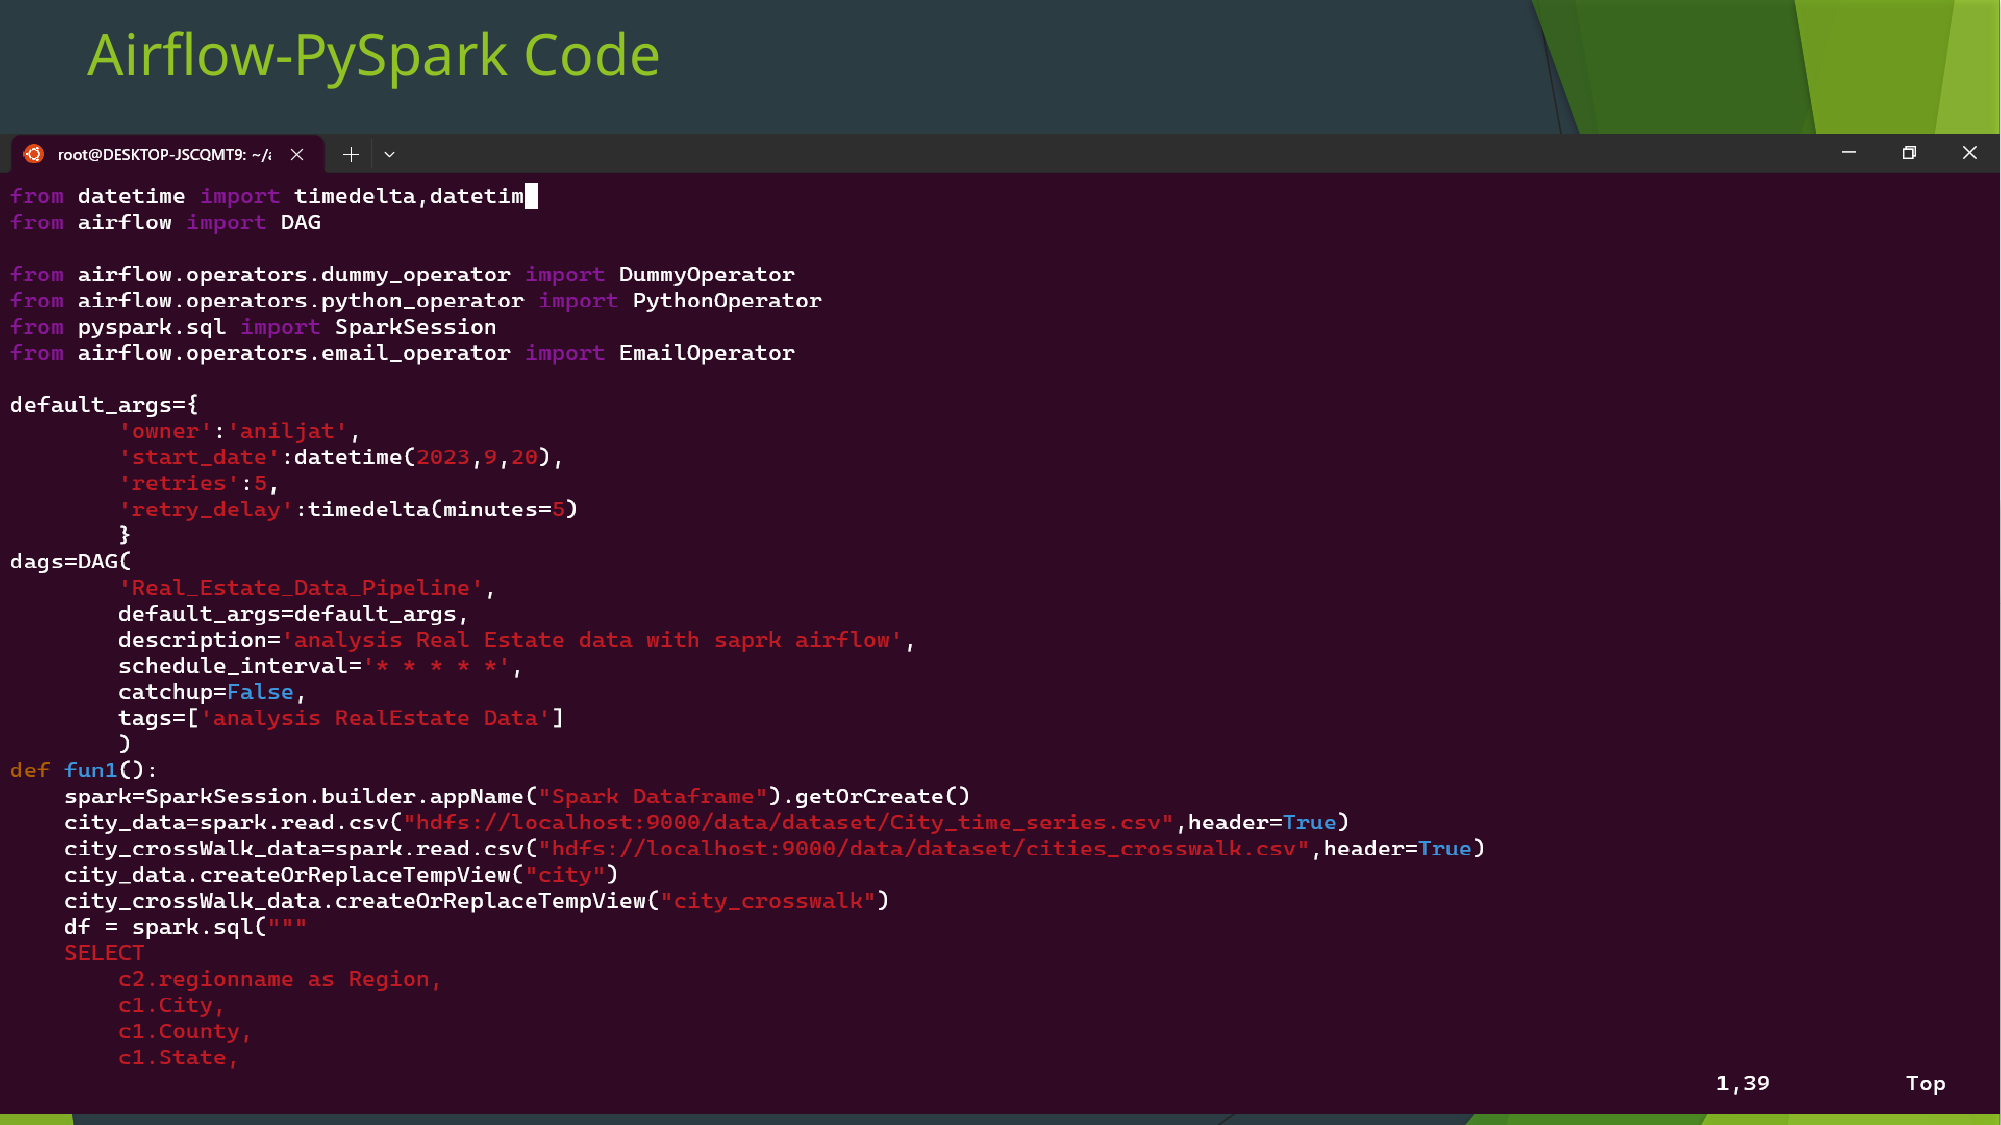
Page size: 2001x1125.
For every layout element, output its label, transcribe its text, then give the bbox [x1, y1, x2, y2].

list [0, 133, 2000, 1115]
title Airflow-PySpark Code [72, 10, 1484, 95]
